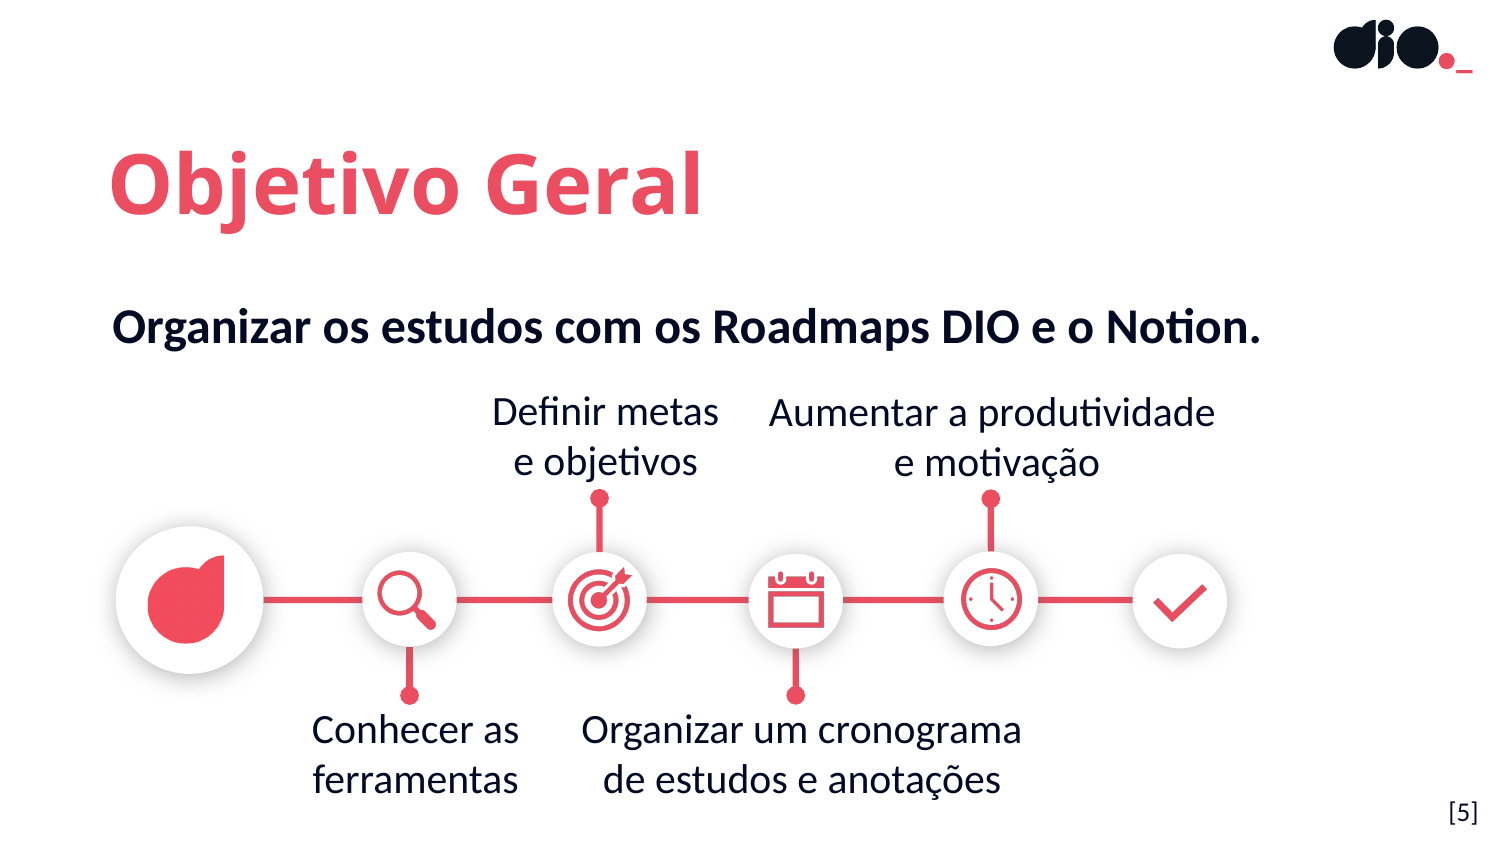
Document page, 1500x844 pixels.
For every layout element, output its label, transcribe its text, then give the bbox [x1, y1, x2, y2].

picture [1333, 19, 1473, 74]
slide_number [5] [1403, 779, 1494, 844]
text_box Objetivo Geral [92, 104, 1408, 243]
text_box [115, 376, 1259, 815]
text_box Organizar os estudos com os Roadmaps DIO e o Notion. [85, 285, 1430, 361]
